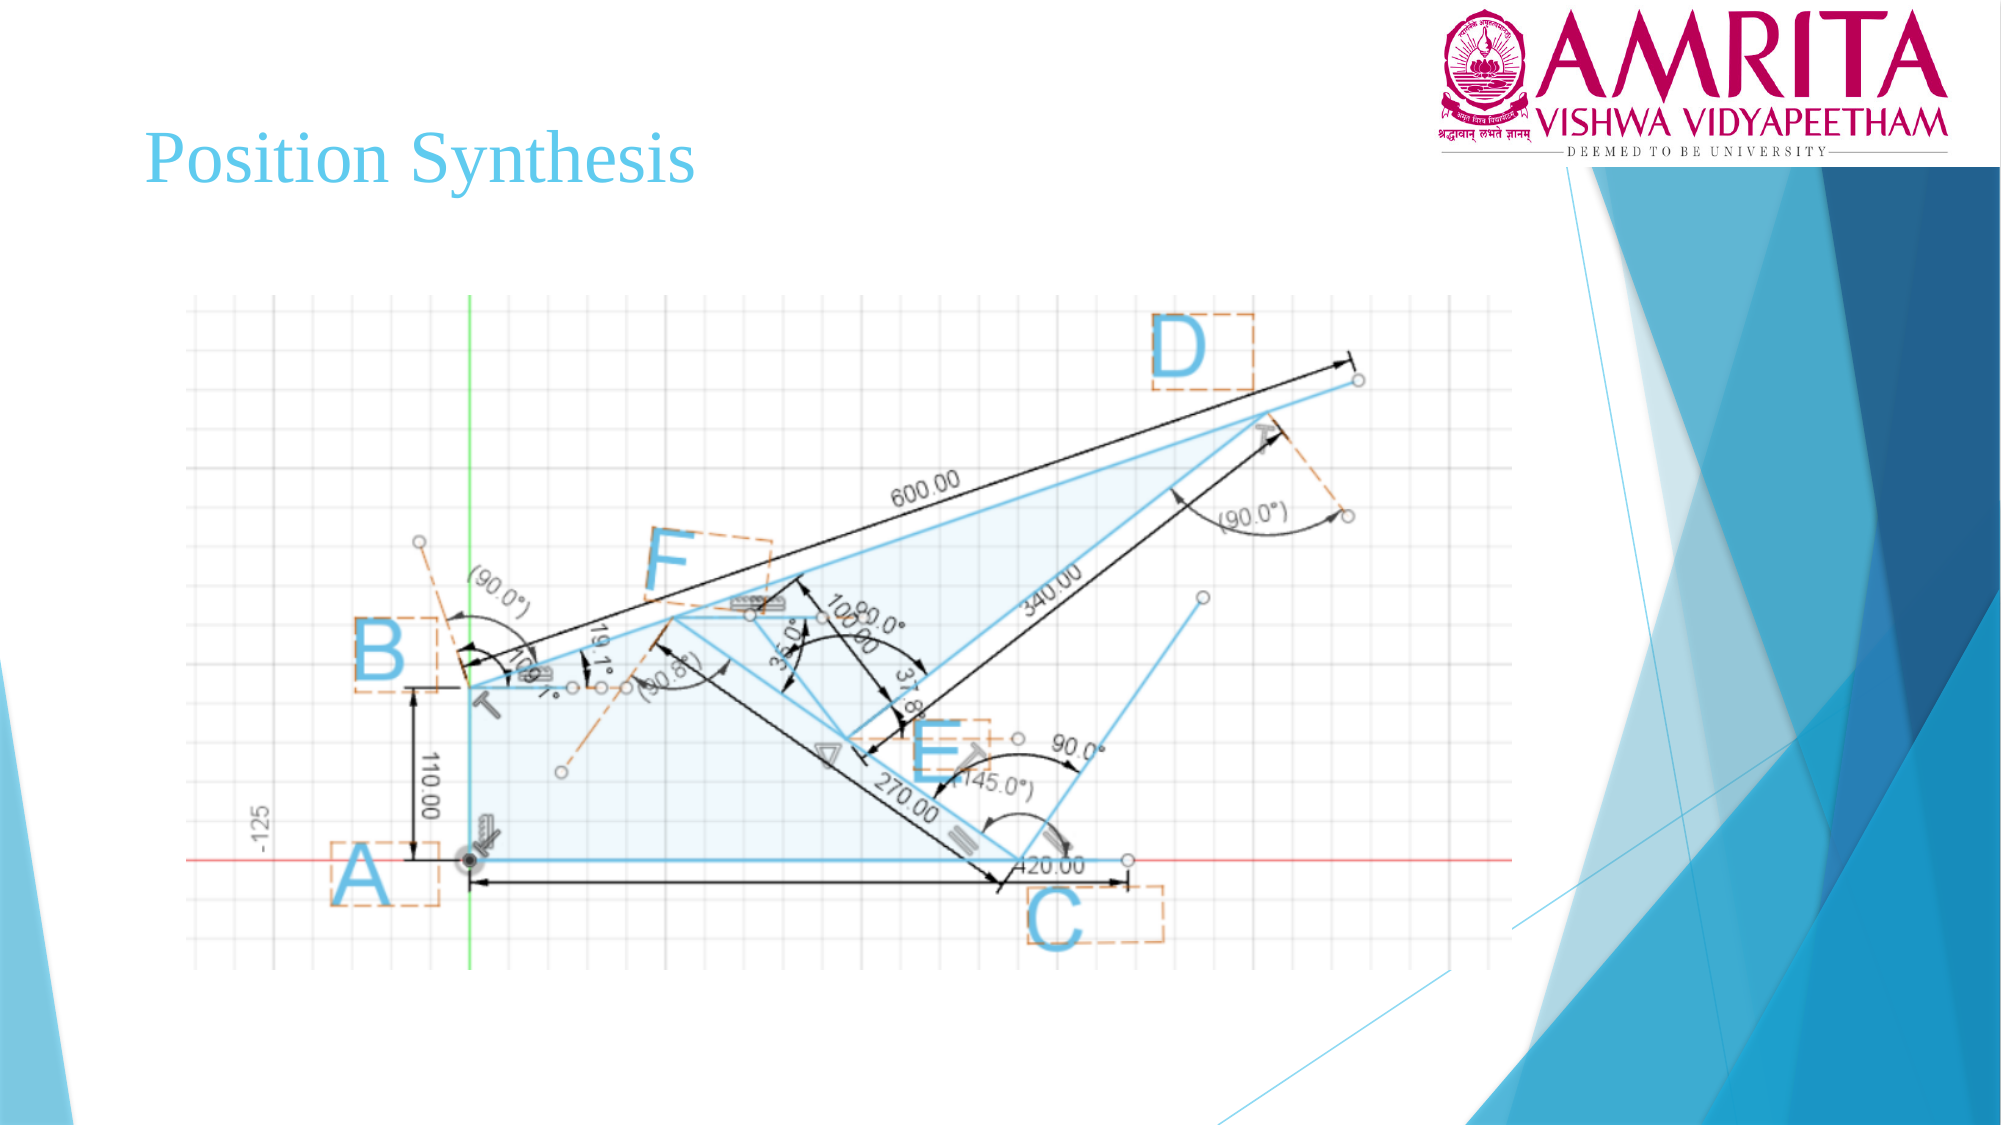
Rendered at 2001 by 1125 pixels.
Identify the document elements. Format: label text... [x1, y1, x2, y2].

title Position Synthesis [111, 99, 1522, 317]
picture [186, 295, 1513, 971]
picture [1385, 0, 2000, 168]
